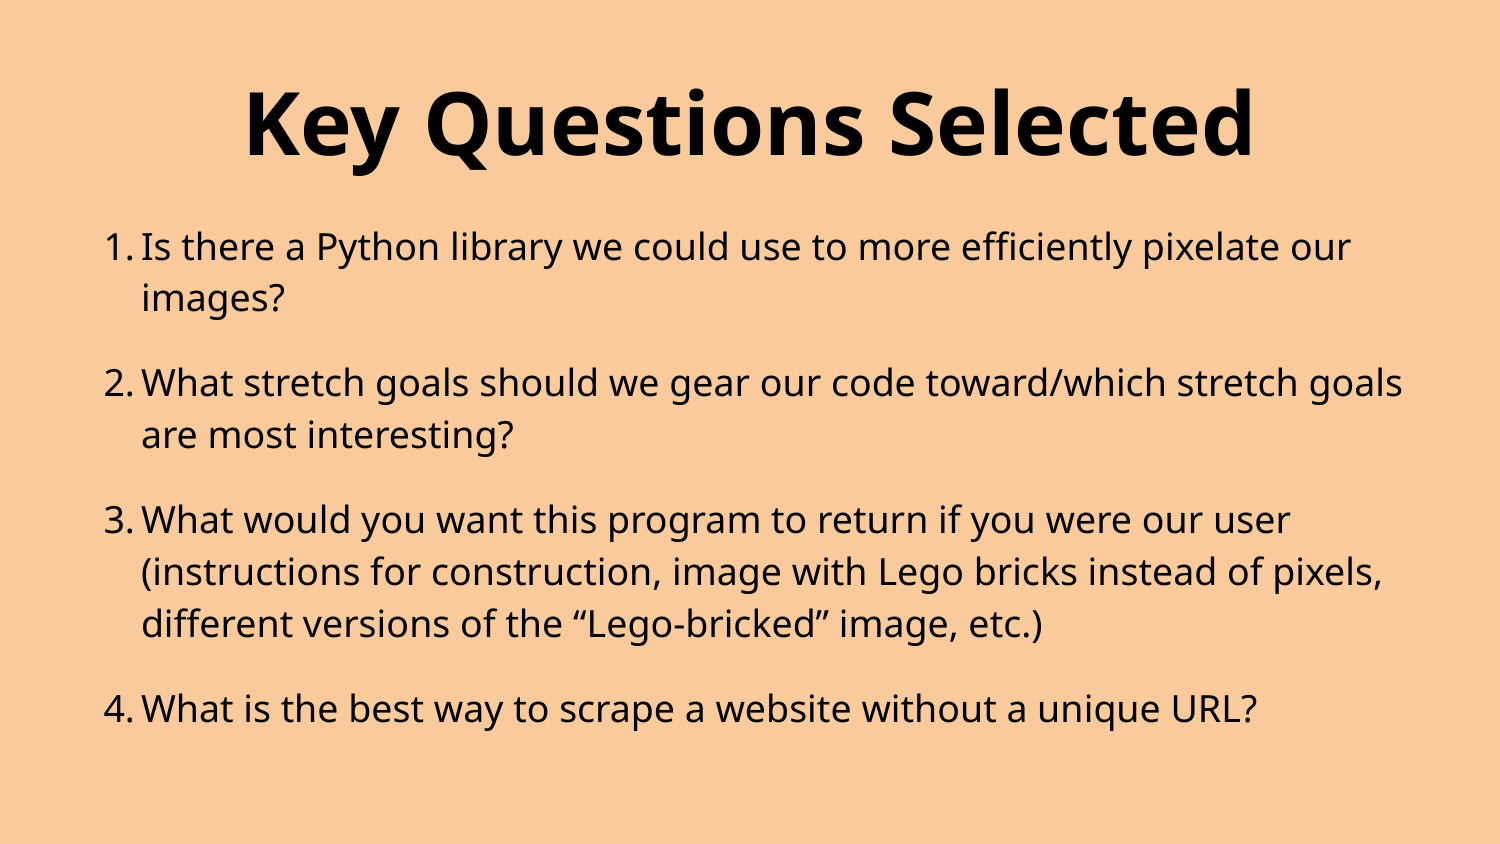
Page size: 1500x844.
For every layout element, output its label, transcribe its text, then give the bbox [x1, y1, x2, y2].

list Is there a Python library we could use to more efficiently pixelate our images? What stretch goals should we gear our code toward/which stretch goals are most interesting? What would you want this program to return if you were our user (instructions for construction, image with Lego bricks instead of pixels, different versions of the “Lego-bricked” image, etc.) What is the best way to scrape a website without a unique URL? [51, 200, 1449, 752]
title Key Questions Selected [51, 51, 1449, 189]
